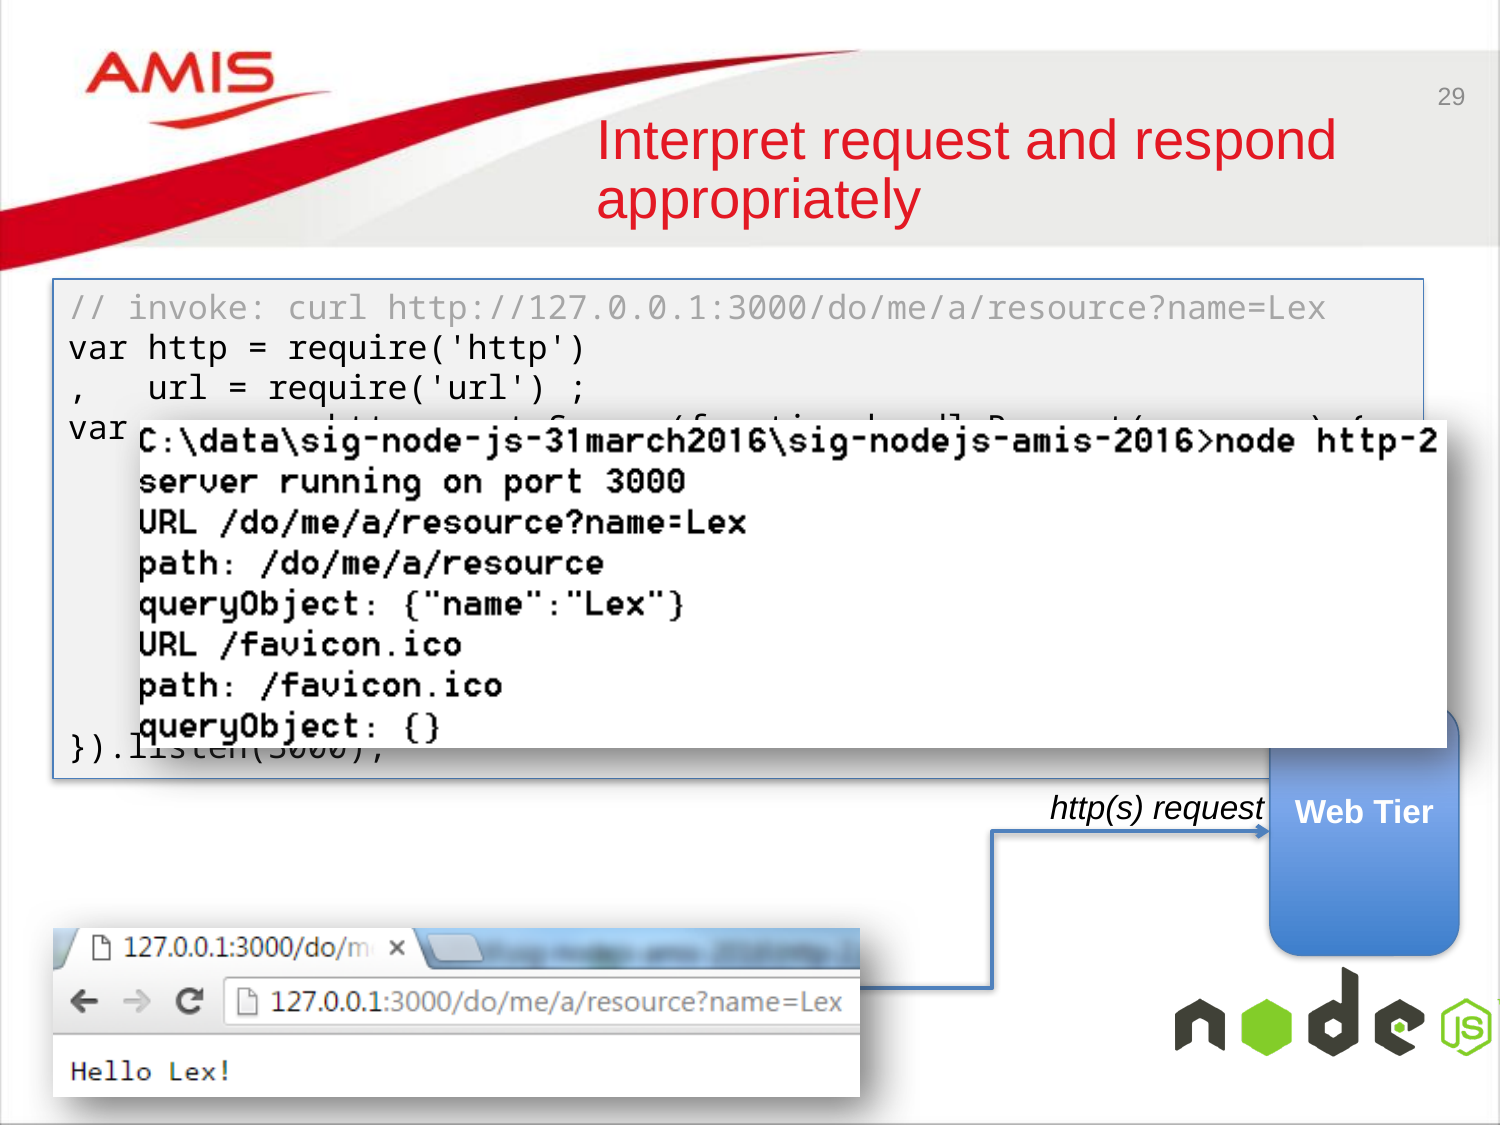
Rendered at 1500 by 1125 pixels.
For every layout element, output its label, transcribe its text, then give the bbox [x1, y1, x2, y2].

slide_number 29 [1328, 54, 1481, 138]
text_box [714, 831, 1271, 988]
title Interpret request and respond appropriately [596, 90, 1447, 253]
picture [0, 0, 1500, 1125]
text_box [52, 278, 140, 779]
text_box // invoke: curl http://127.0.0.1:3000/do/me/a/resource?name=Lex var http = require('http') , url = require('url') ; var server = http.createServer(function handleRequest(req, res) { console.log('URL '+ req.url); var queryObject = url.parse(req.url,true).query; var name = queryObject.name; console.log('path: '+url.parse(req.url).pathname); console.log('queryObject: '+JSON.stringify(queryObject)); res.write('Hello '+ name + '!'); res.end(); }).listen(3000); [53, 278, 1481, 773]
text_box Web Tier [1275, 790, 1460, 927]
text_box http(s) request [1035, 795, 1280, 834]
